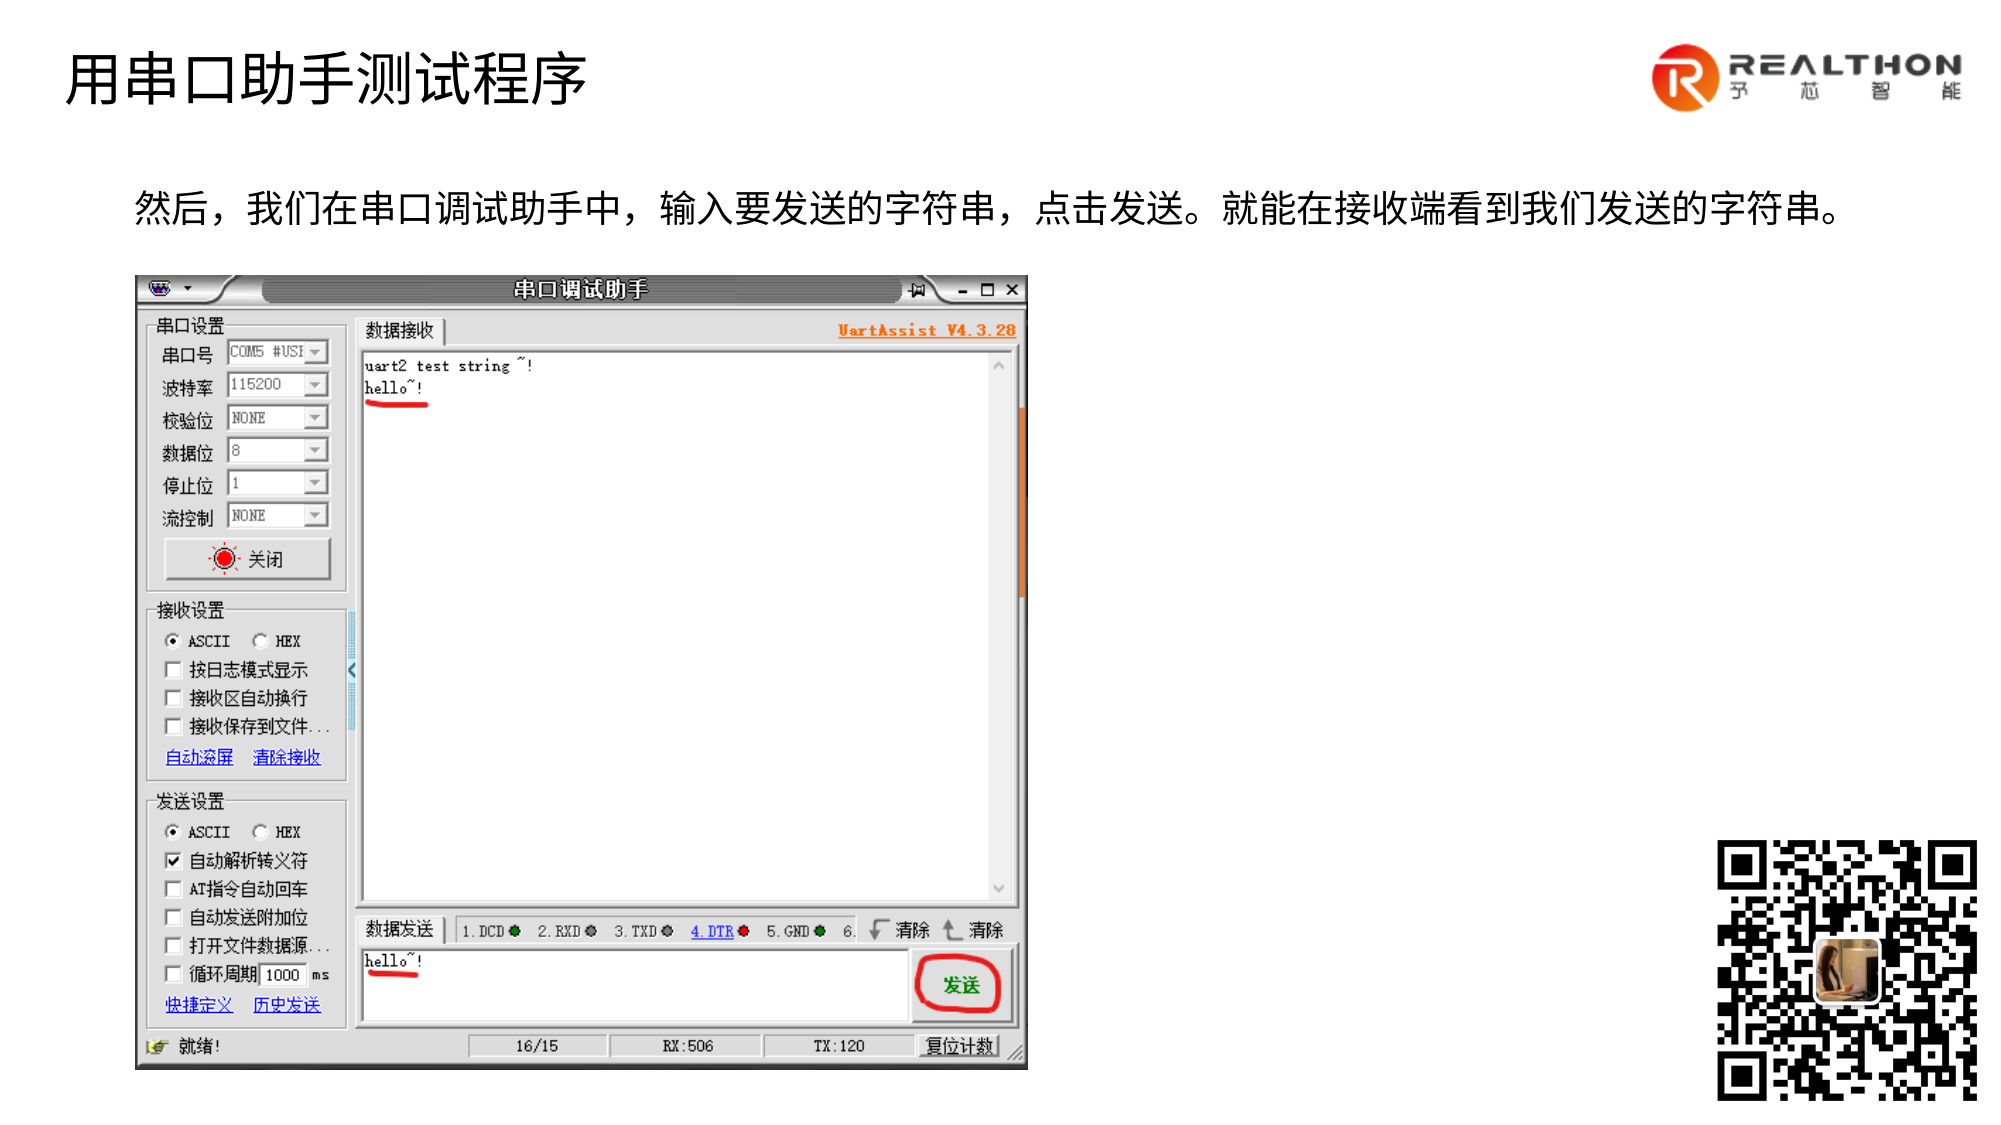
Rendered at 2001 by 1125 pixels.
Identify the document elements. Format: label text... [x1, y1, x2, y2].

picture [135, 275, 1028, 1070]
picture [1695, 829, 2000, 1116]
list 用串口助手测试程序 [22, 28, 1550, 136]
picture [1629, 13, 1990, 141]
text_box 然后，我们在串口调试助手中，输入要发送的字符串，点击发送。就能在接收端看到我们发送的字符串。 [75, 155, 1925, 238]
